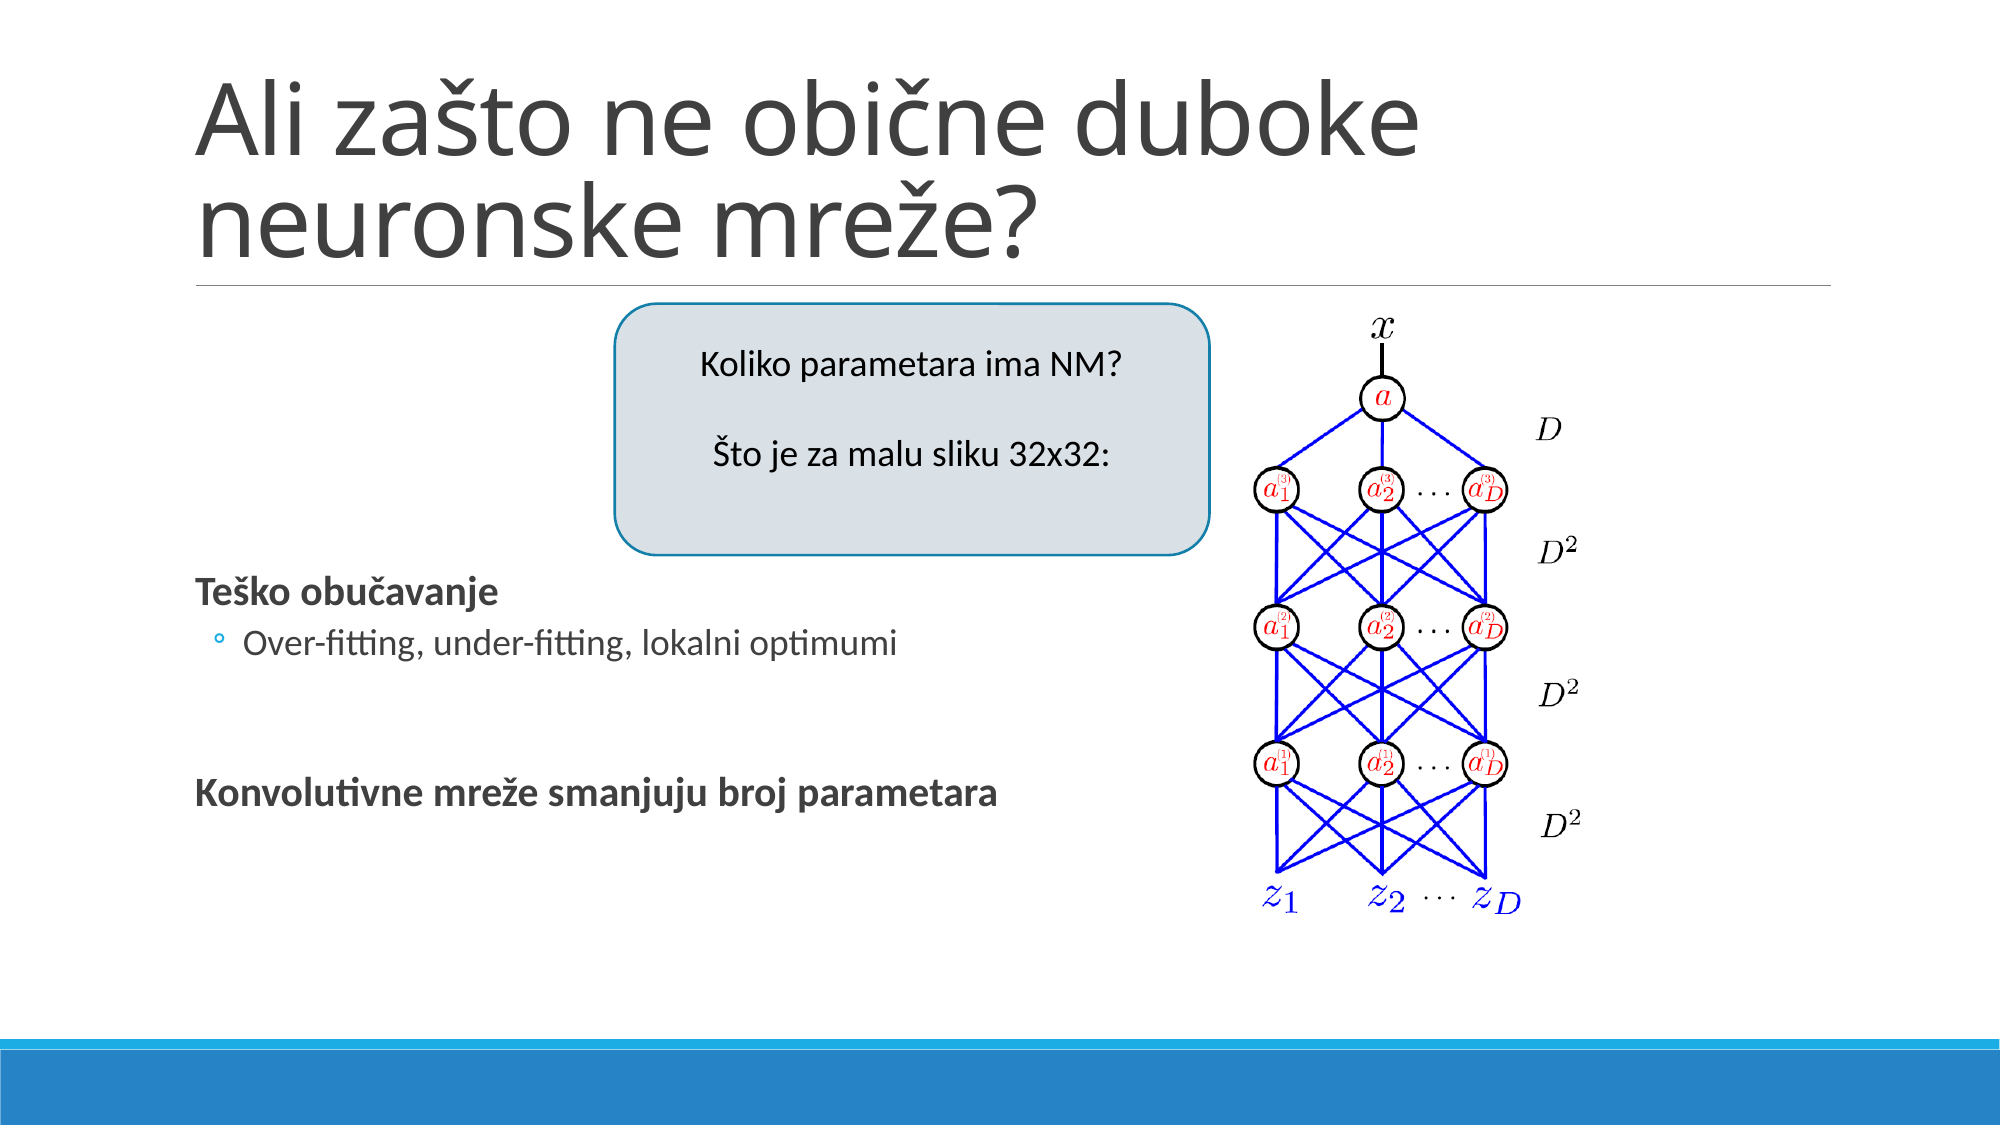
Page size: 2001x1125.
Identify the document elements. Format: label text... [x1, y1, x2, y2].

list Teško obučavanje Over-fitting, under-fitting, lokalni optimumi Konvolutivne mreže smanjuju broj parametara [180, 561, 1183, 963]
picture [1235, 302, 1591, 926]
title Ali zašto ne obične duboke neuronske mreže? [180, 47, 1830, 285]
